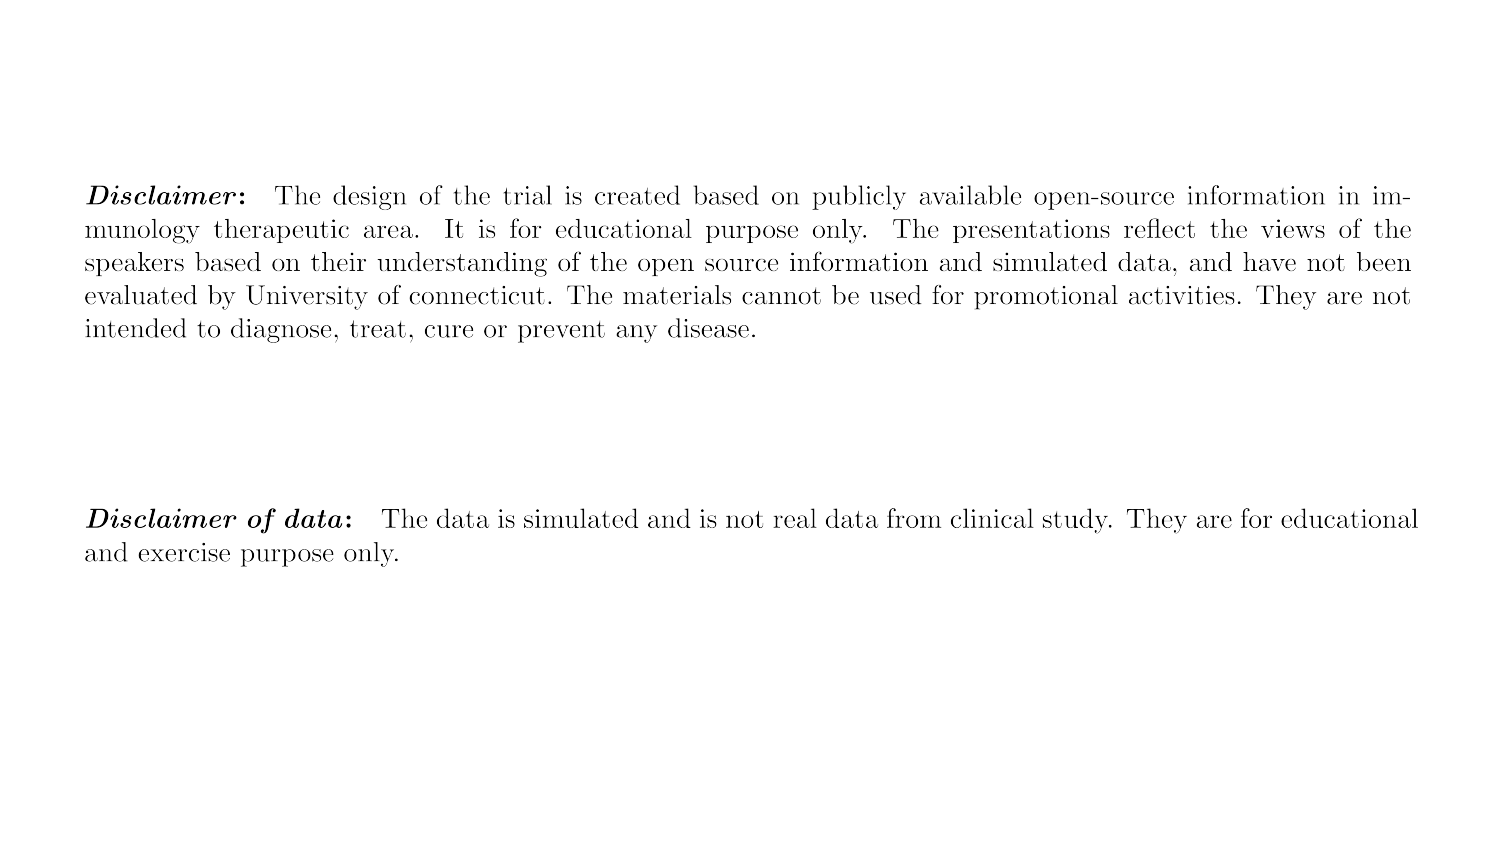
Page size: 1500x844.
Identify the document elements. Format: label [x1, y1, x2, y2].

picture [85, 185, 1411, 343]
picture [85, 508, 1418, 568]
